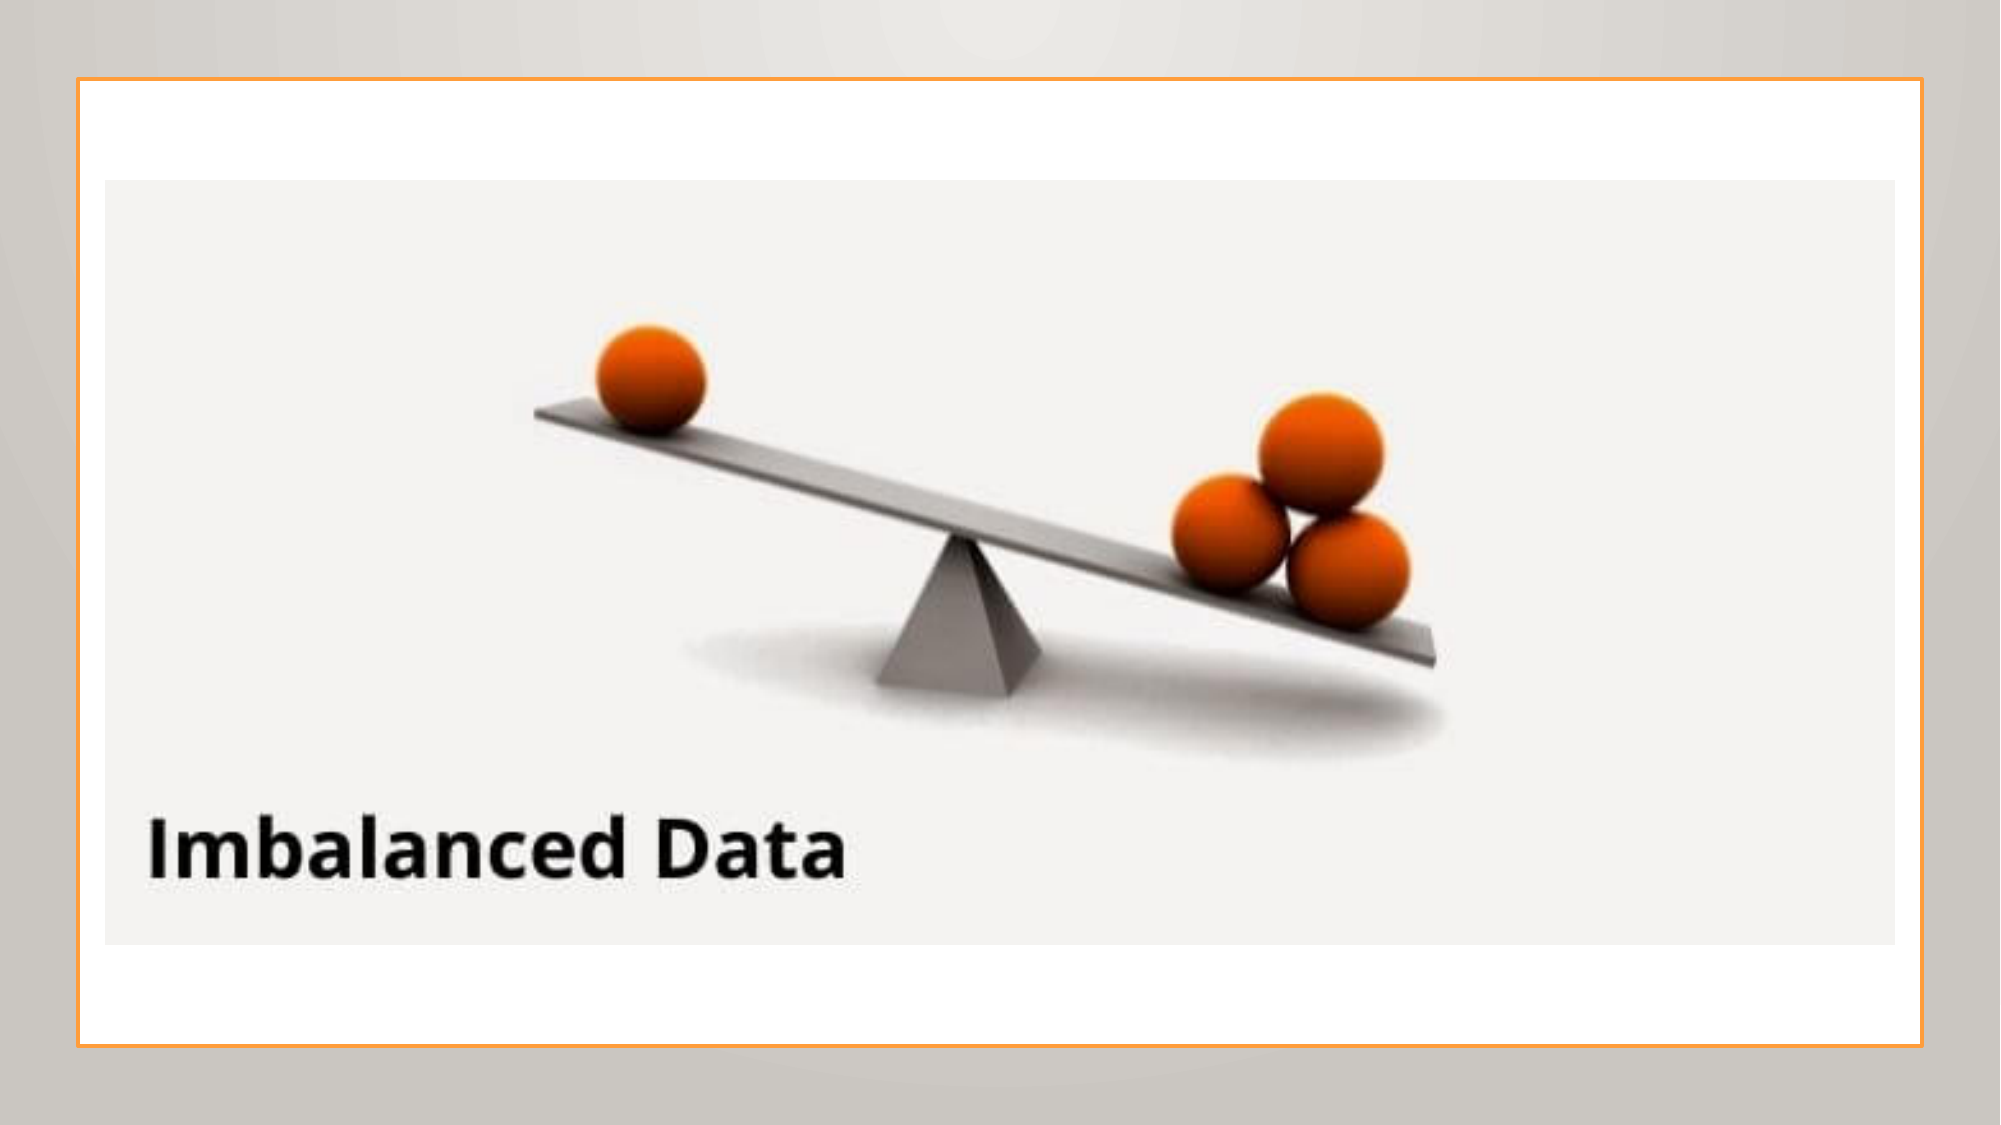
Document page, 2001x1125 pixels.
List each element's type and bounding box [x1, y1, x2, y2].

text_box [0, 0, 2000, 1004]
picture [0, 1006, 2000, 1125]
list [105, 179, 1895, 946]
text_box [77, 77, 1923, 1004]
